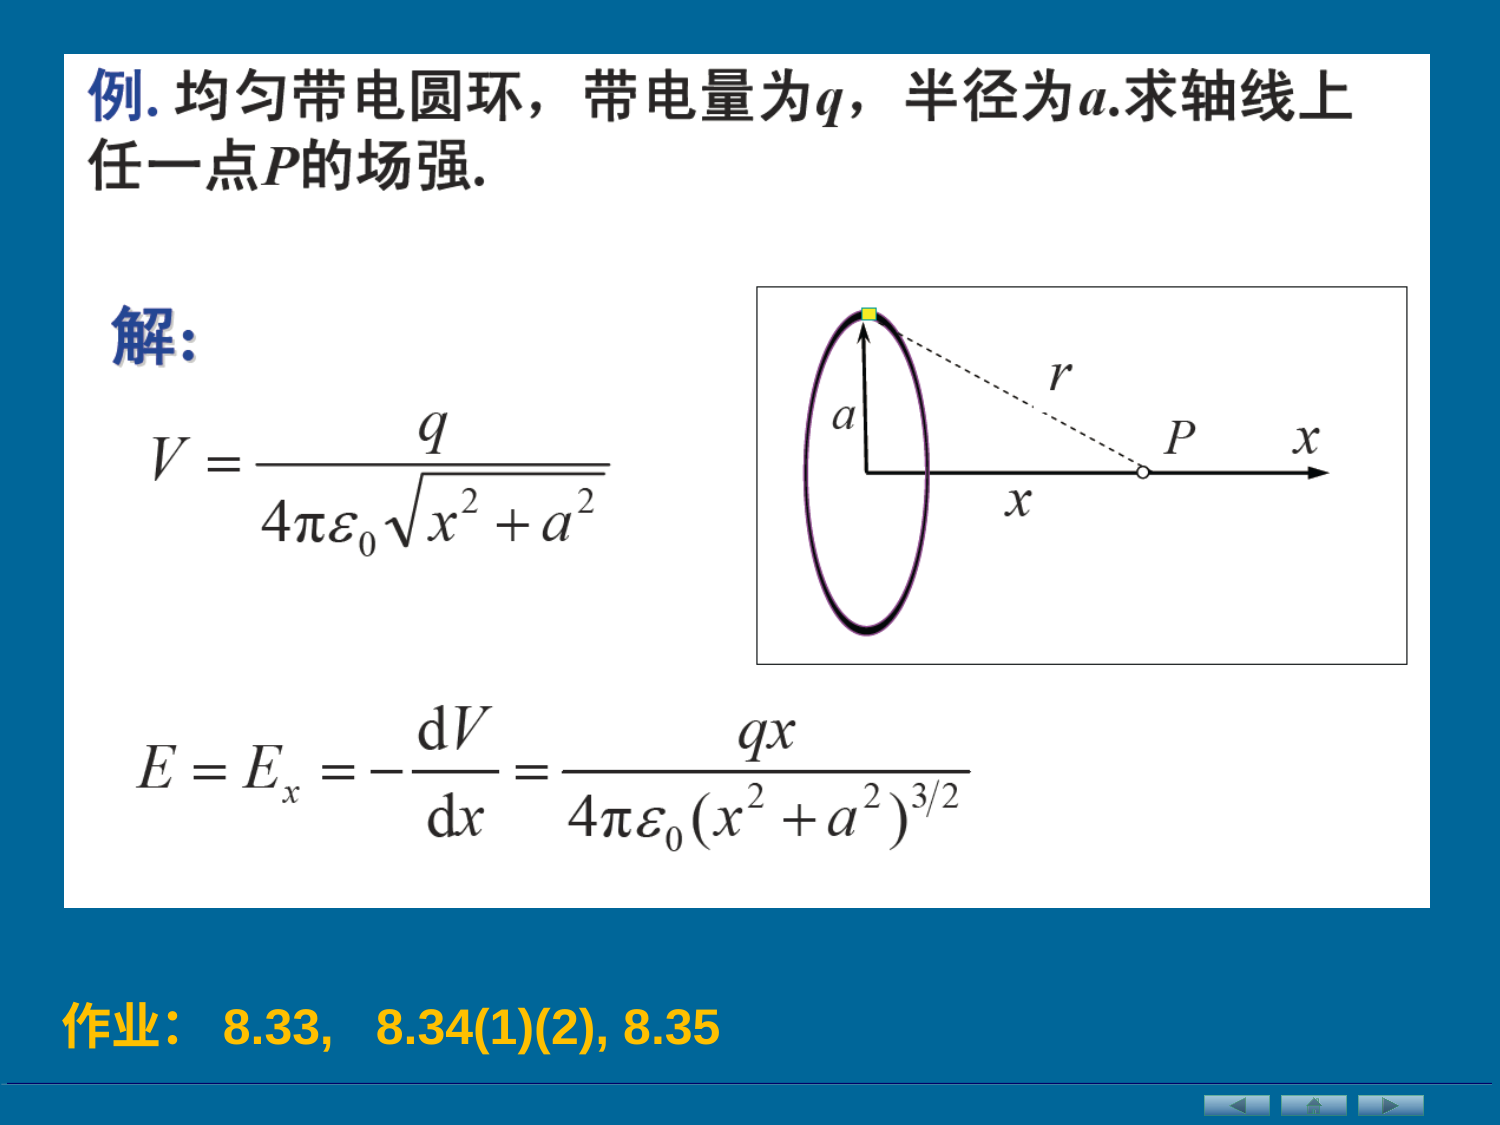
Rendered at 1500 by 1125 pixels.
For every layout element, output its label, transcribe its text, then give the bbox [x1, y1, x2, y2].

text_box 作业：8.33, 8.34(1)(2), 8.35 [46, 987, 1352, 1063]
picture [65, 55, 1429, 907]
